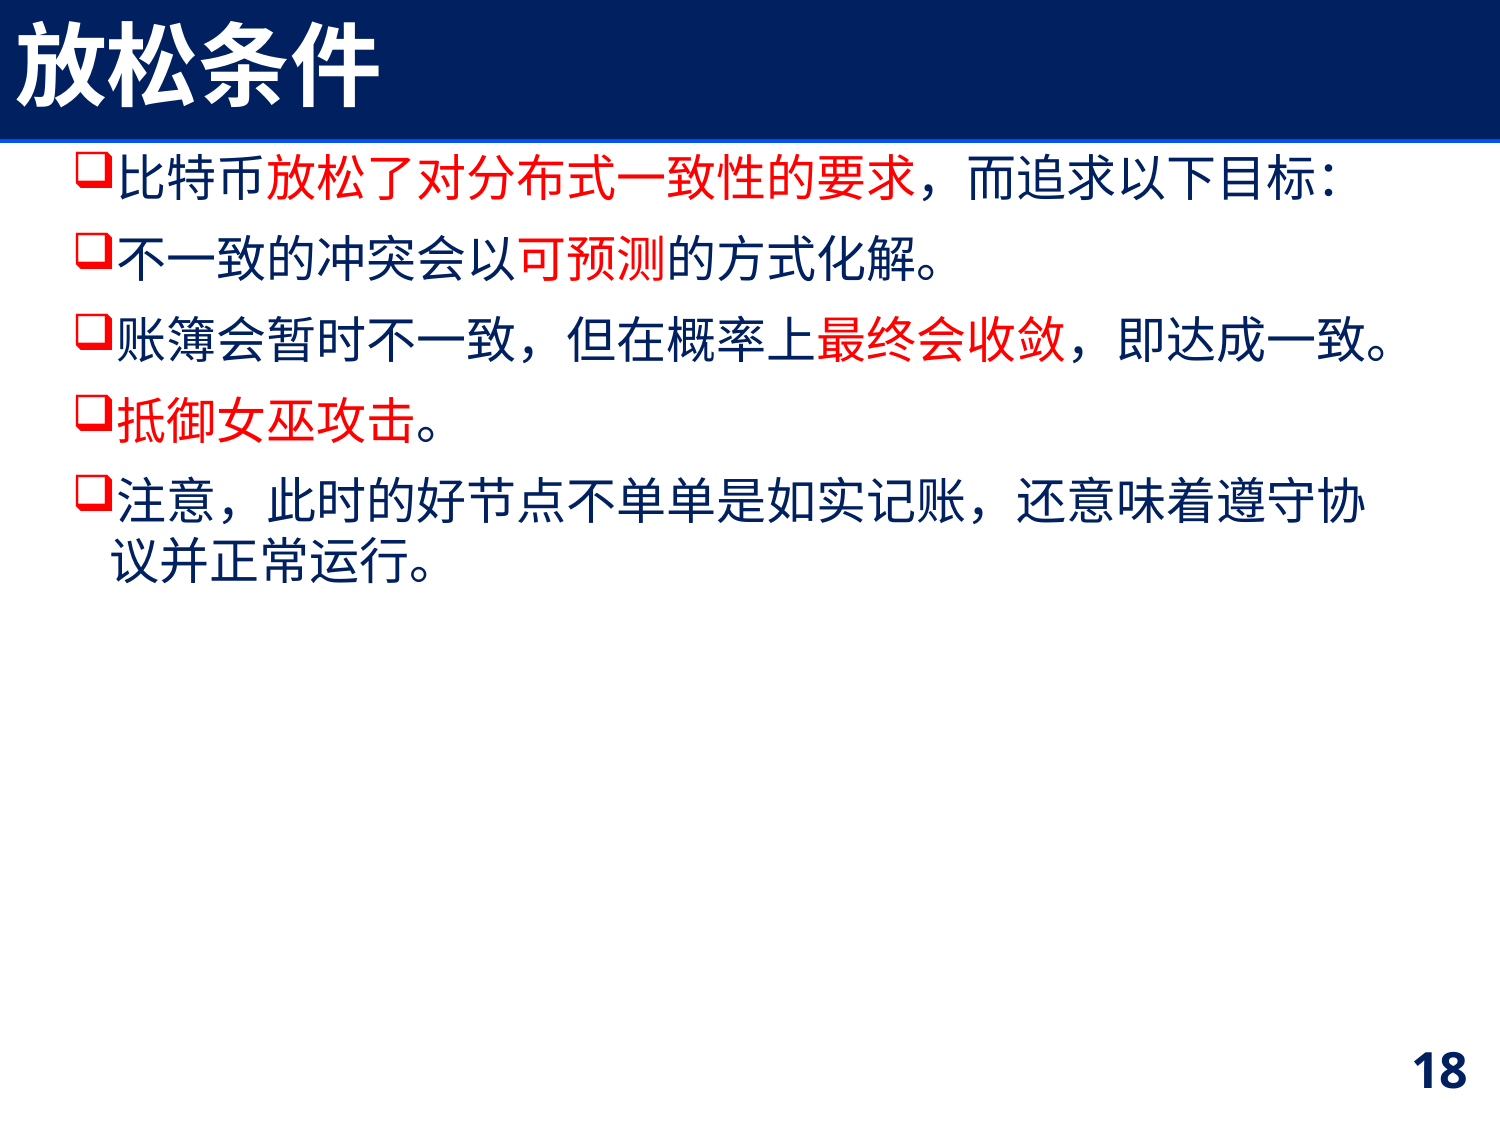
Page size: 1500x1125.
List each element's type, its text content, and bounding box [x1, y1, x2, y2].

list 比特币放松了对分布式一致性的要求，而追求以下目标： 不一致的冲突会以可预测的方式化解。 账簿会暂时不一致，但在概率上最终会收敛，即达成一致。 抵御女巫攻击。 注意，此时的好节点不单单是如实记账，还意味着遵守协议并正常运行。 [56, 139, 1397, 1103]
slide_number 18 [1145, 1042, 1484, 1103]
title 放松条件 [0, 0, 1500, 140]
